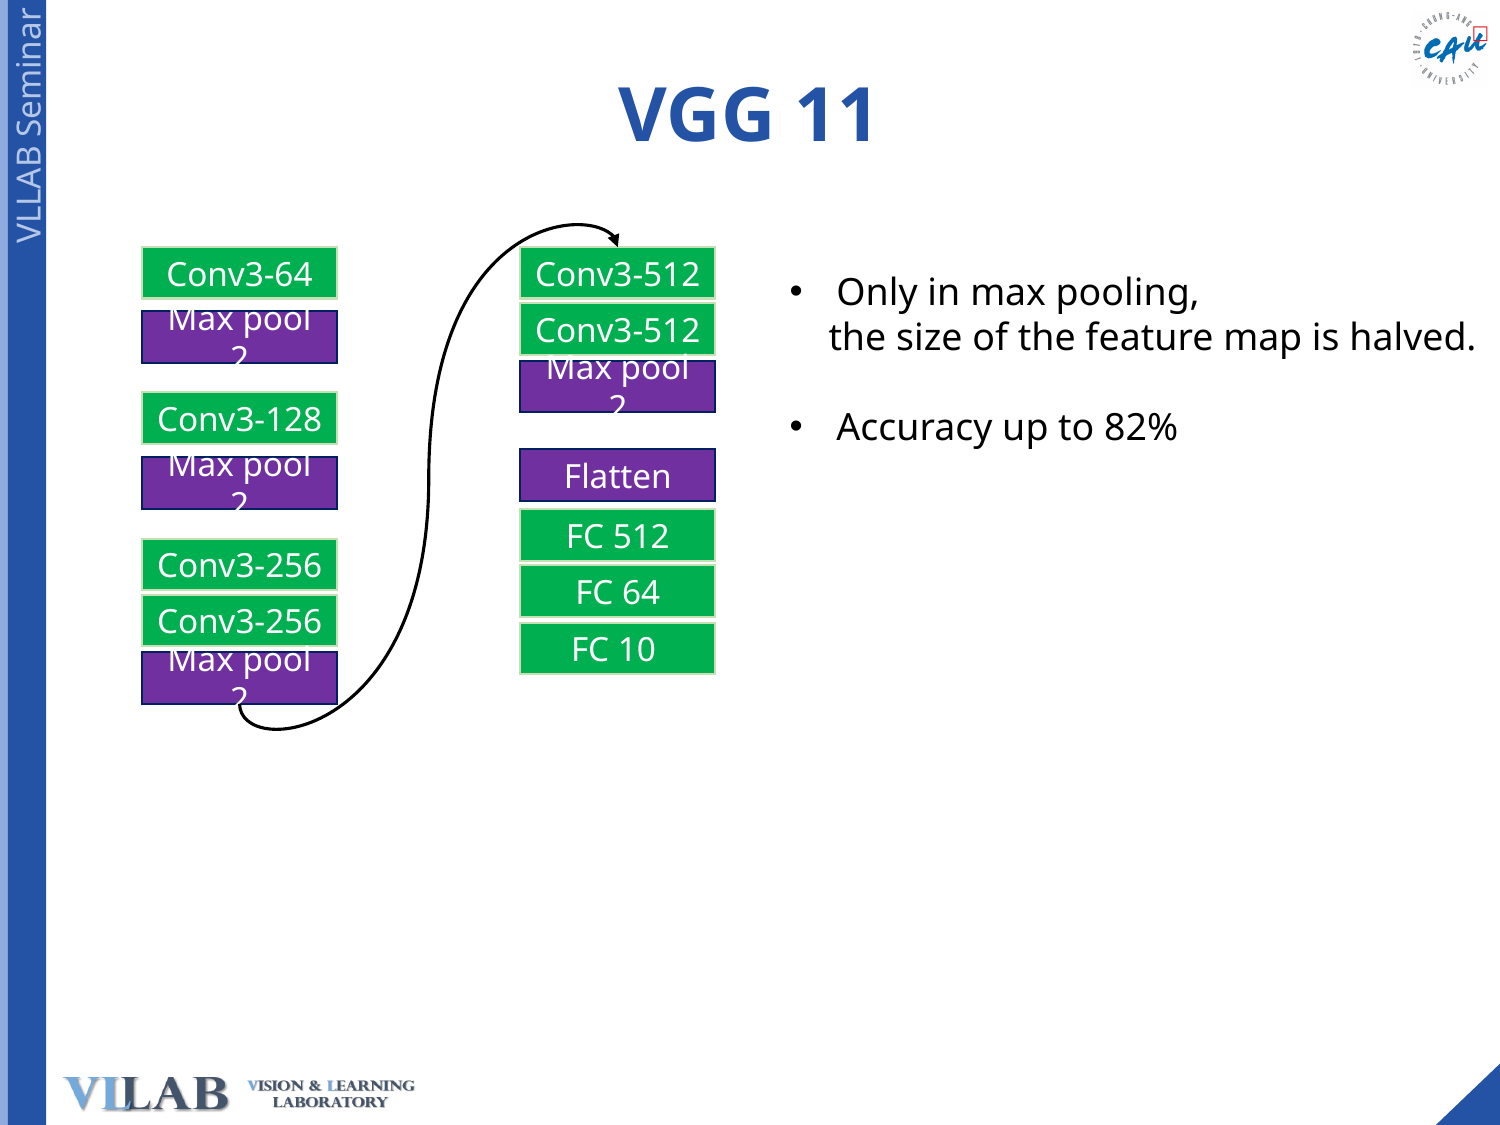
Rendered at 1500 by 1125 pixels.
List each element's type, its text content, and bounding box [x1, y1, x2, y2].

text_box Max pool 2 [141, 651, 338, 705]
text_box Max pool 2 [141, 456, 200, 510]
text_box Max pool 2 [658, 360, 716, 413]
text_box Conv3-512 [658, 302, 716, 356]
picture [1412, 11, 1488, 87]
text_box Max pool 2 [141, 310, 200, 364]
text_box Conv3-256 [141, 594, 200, 647]
picture [55, 1065, 424, 1120]
text_box Conv3-512 [519, 246, 716, 300]
text_box FC 512 [658, 508, 716, 562]
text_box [200, 286, 658, 665]
text_box Only in max pooling, the size of the feature map is halved. Accuracy up to 82% [774, 260, 1500, 456]
text_box Conv3-256 [141, 538, 200, 591]
text_box Conv3-128 [141, 391, 200, 445]
text_box FC 10 [519, 622, 716, 675]
text_box FC 64 [658, 564, 716, 618]
title VGG 11 [103, 48, 1397, 186]
text_box Flatten [658, 448, 716, 502]
text_box Conv3-64 [141, 246, 338, 300]
